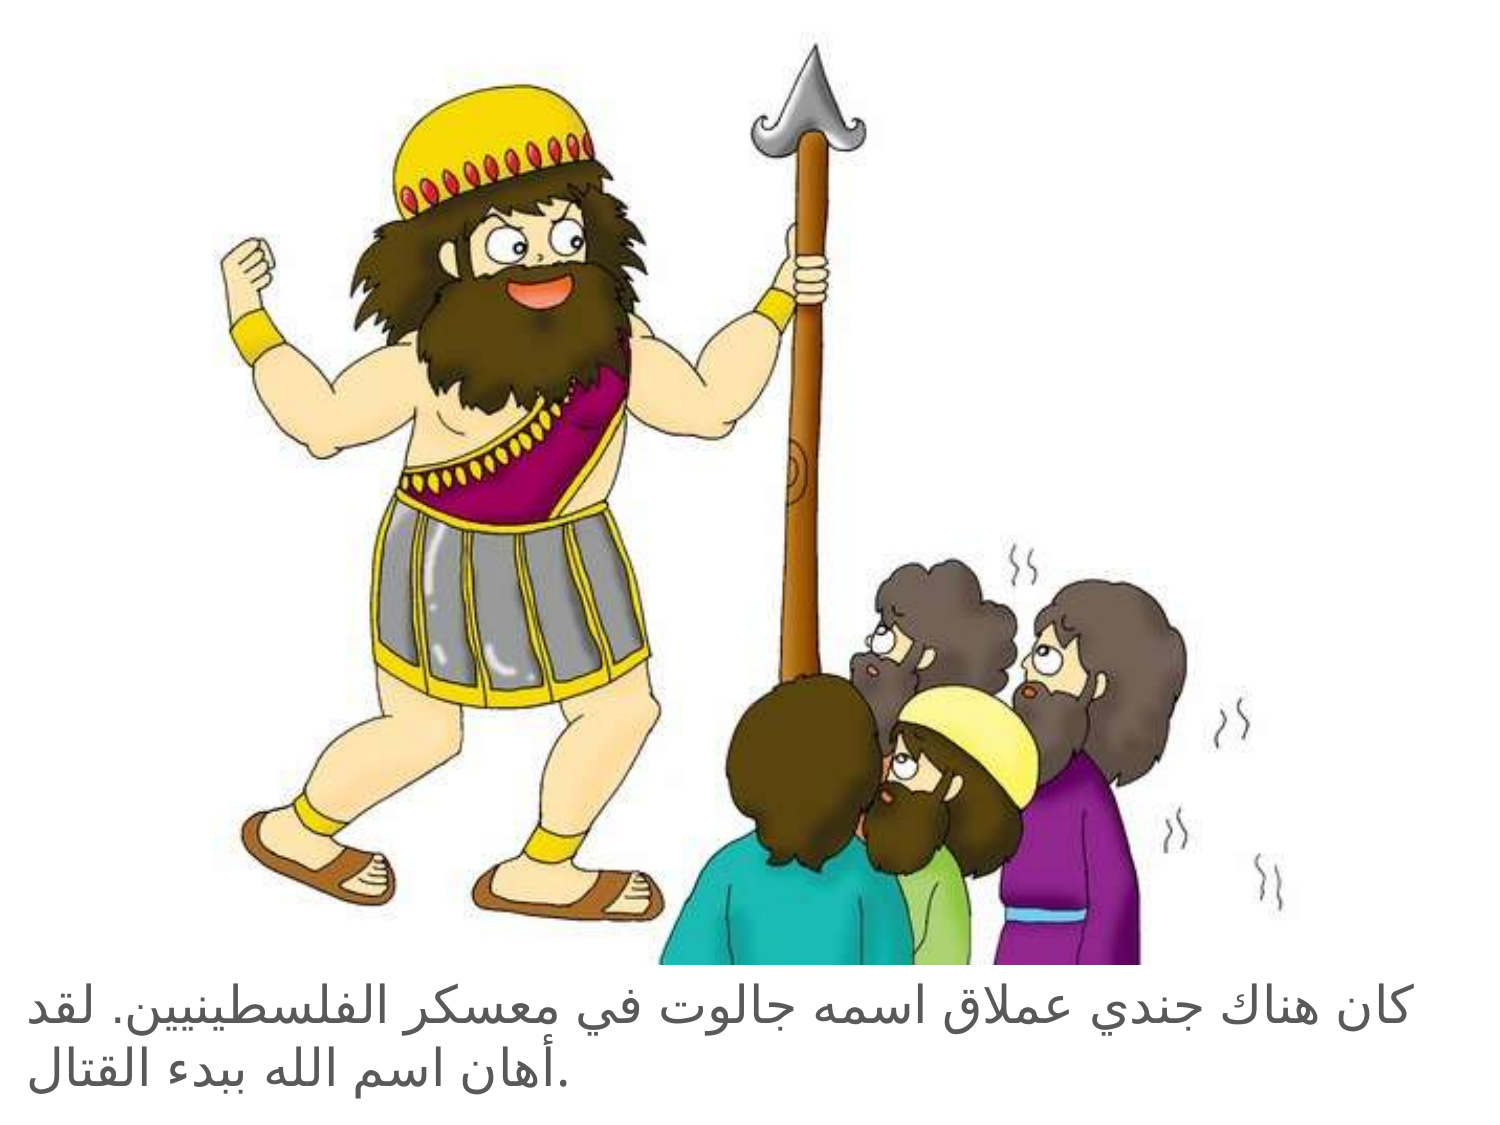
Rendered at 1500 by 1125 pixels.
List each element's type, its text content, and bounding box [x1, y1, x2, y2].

text_box كان هناك جندي عملاق اسمه جالوت في معسكر الفلسطينيين. لقد أهان اسم الله ببدء القتال. [11, 964, 1483, 1104]
picture [79, 0, 1442, 965]
